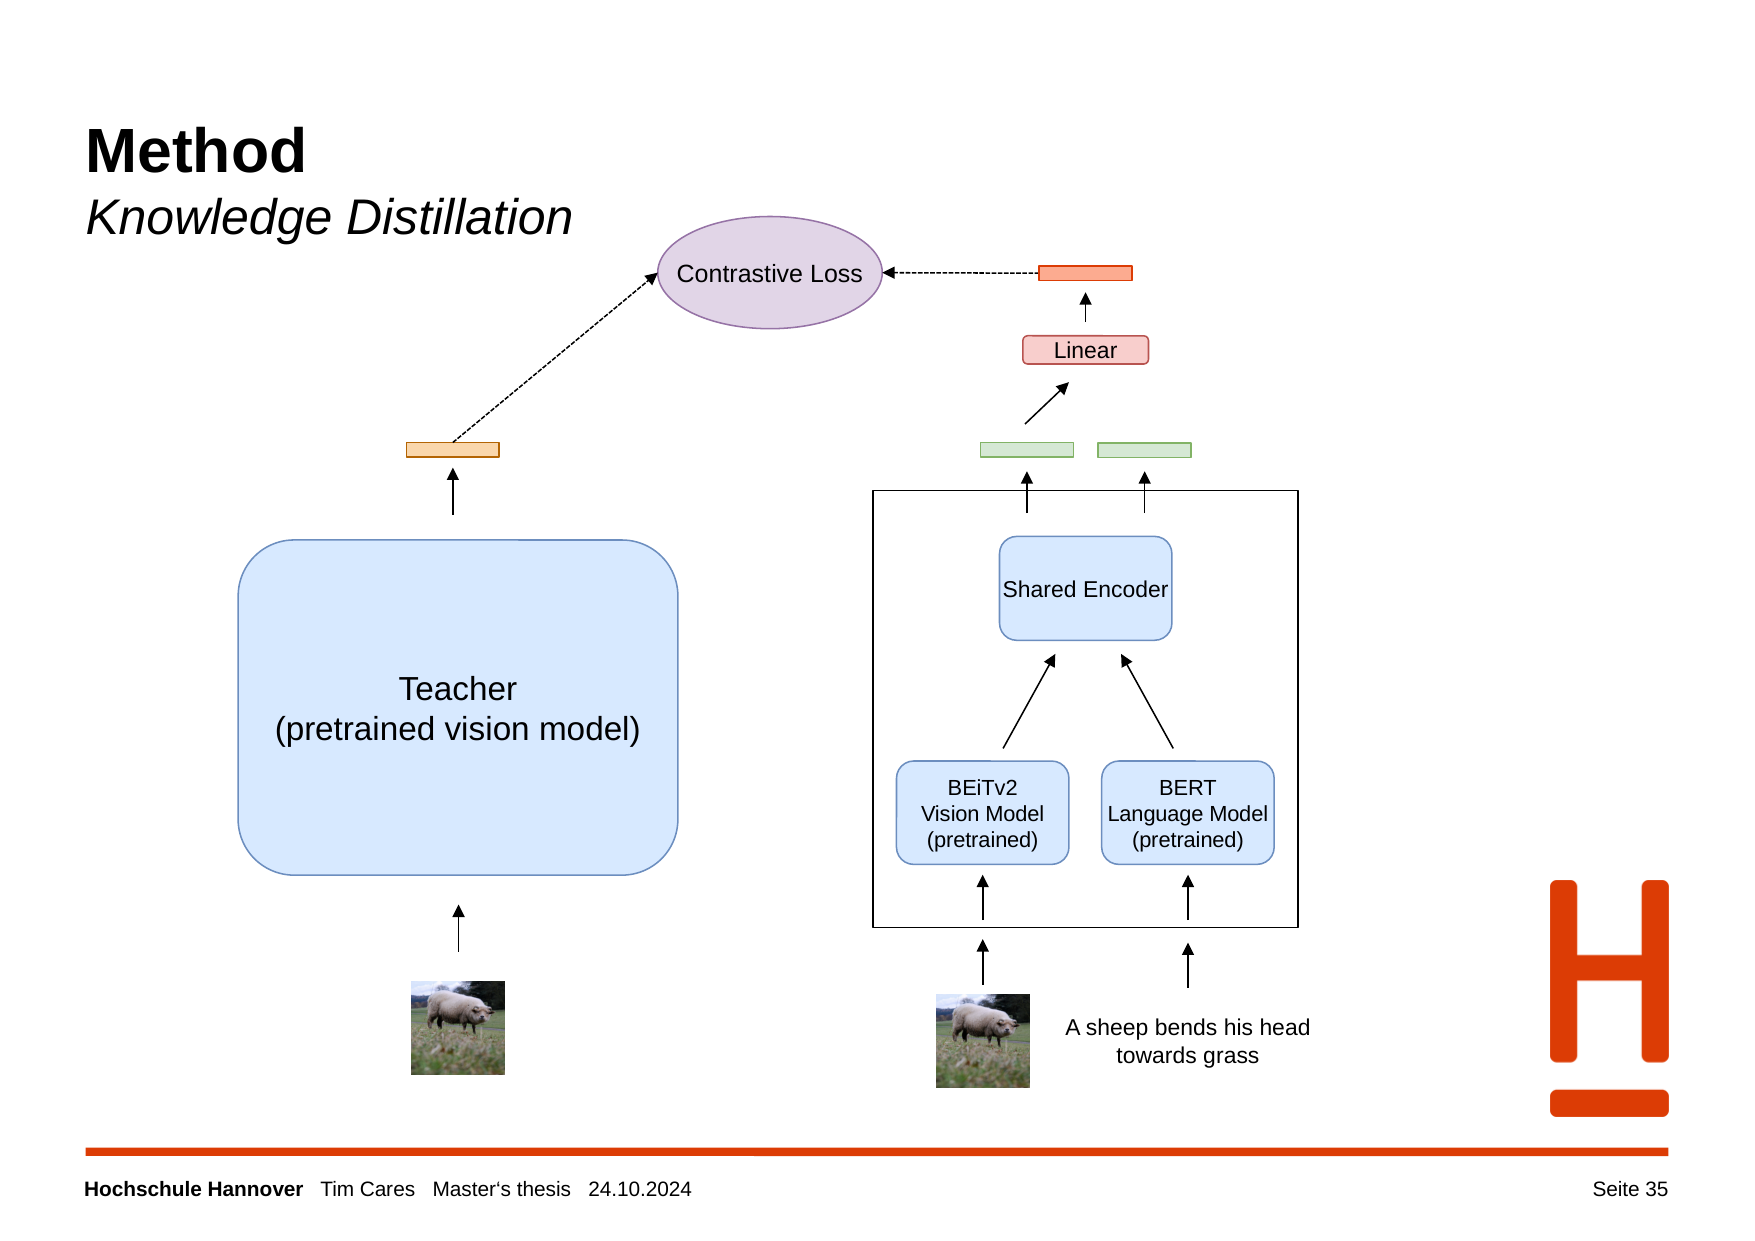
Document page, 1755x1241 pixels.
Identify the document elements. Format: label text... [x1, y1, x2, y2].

text_box [873, 490, 1299, 928]
text_box [406, 442, 500, 458]
text_box Shared Encoder [999, 536, 1172, 641]
title Method Knowledge Distillation [85, 110, 1669, 266]
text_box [1120, 653, 1174, 749]
text_box Linear [1022, 335, 1149, 365]
text_box Contrastive Loss [657, 216, 883, 329]
picture [411, 981, 505, 1075]
text_box [980, 442, 1074, 458]
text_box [1002, 653, 1056, 749]
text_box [1024, 381, 1070, 425]
picture [936, 994, 1030, 1088]
picture [1550, 880, 1669, 1117]
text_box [452, 272, 659, 443]
text_box [1098, 442, 1192, 458]
slide_number Seite 35 [1467, 1175, 1669, 1213]
text_box A sheep bends his head towards grass [1050, 1005, 1326, 1076]
text_box Teacher (pretrained vision model) [238, 539, 678, 876]
text_box [1039, 265, 1132, 281]
